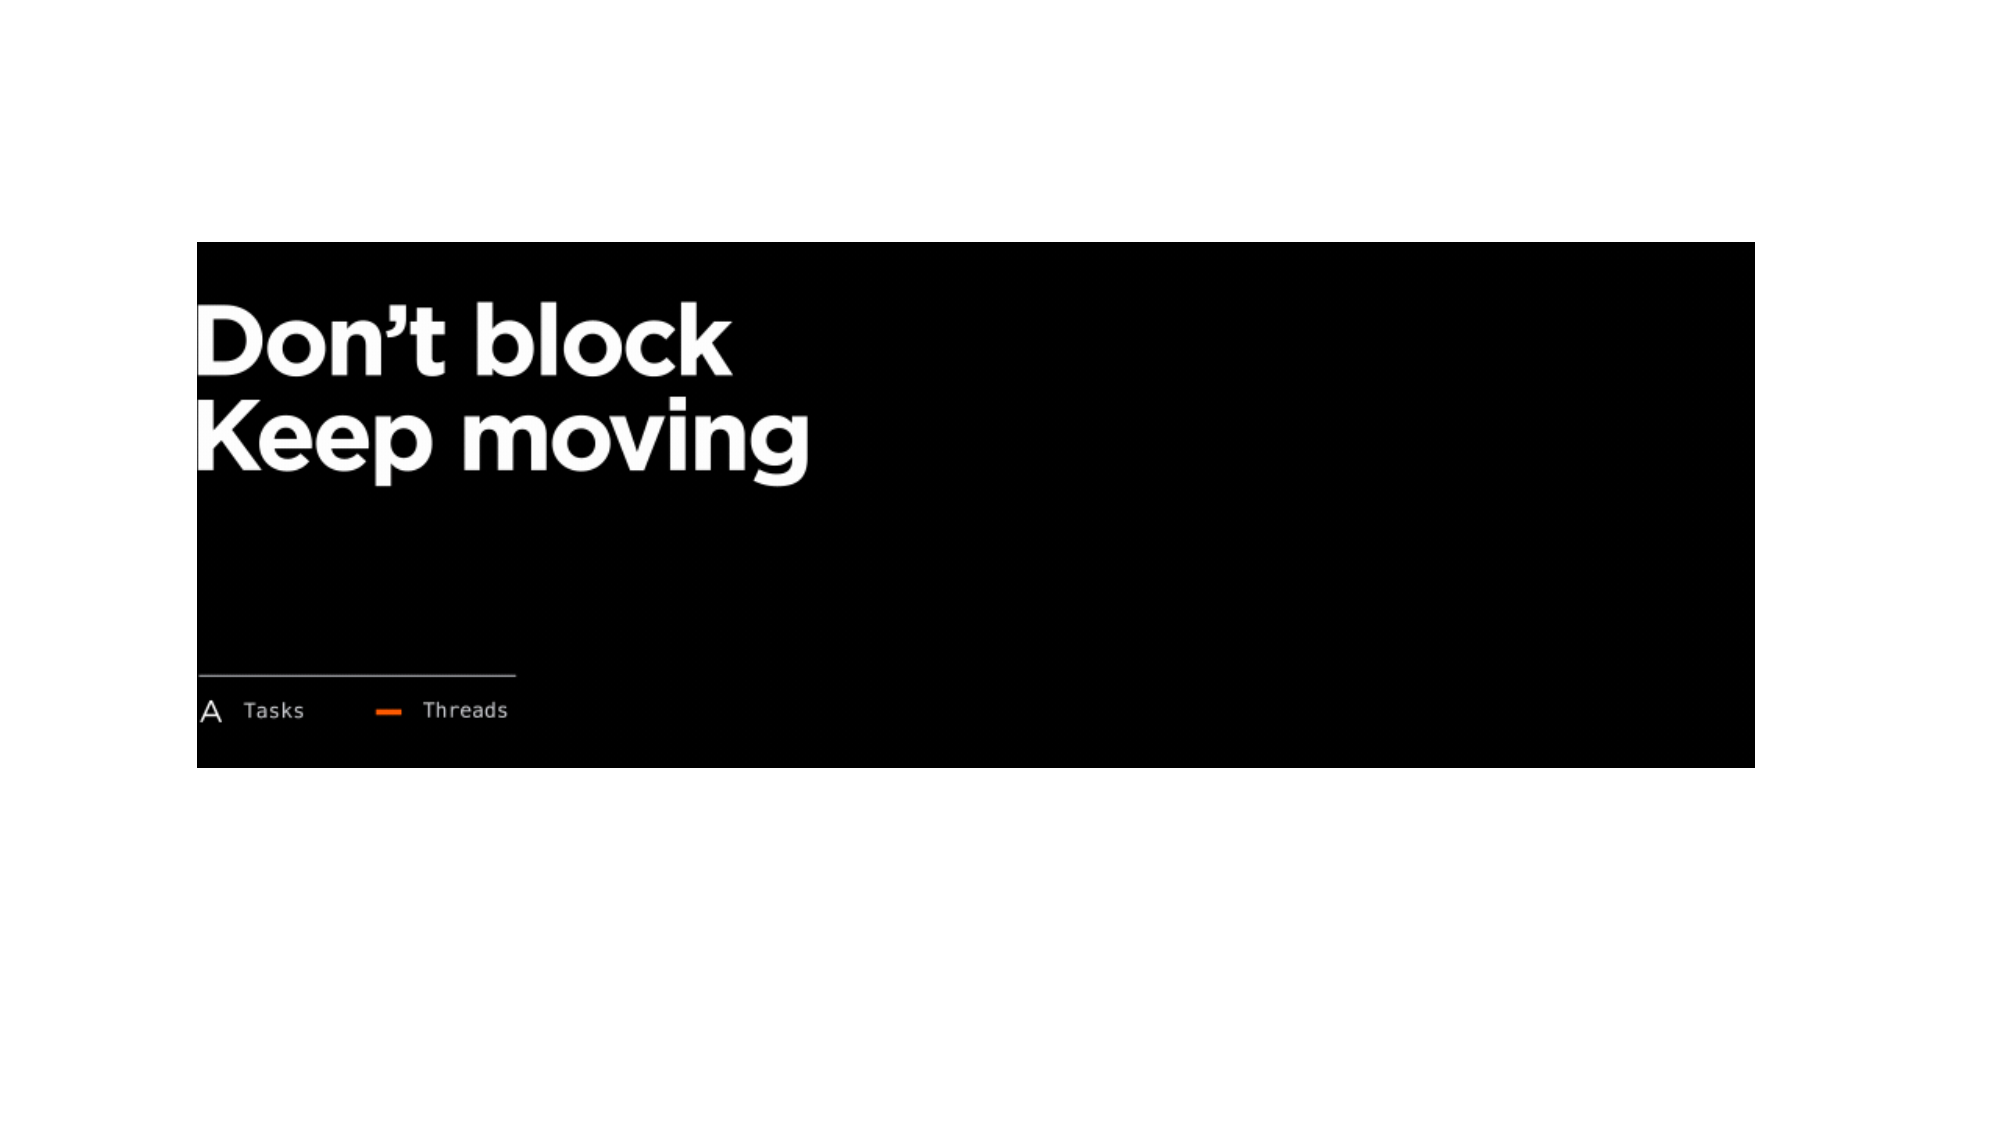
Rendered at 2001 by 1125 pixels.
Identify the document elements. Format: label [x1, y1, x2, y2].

picture [196, 242, 1756, 769]
